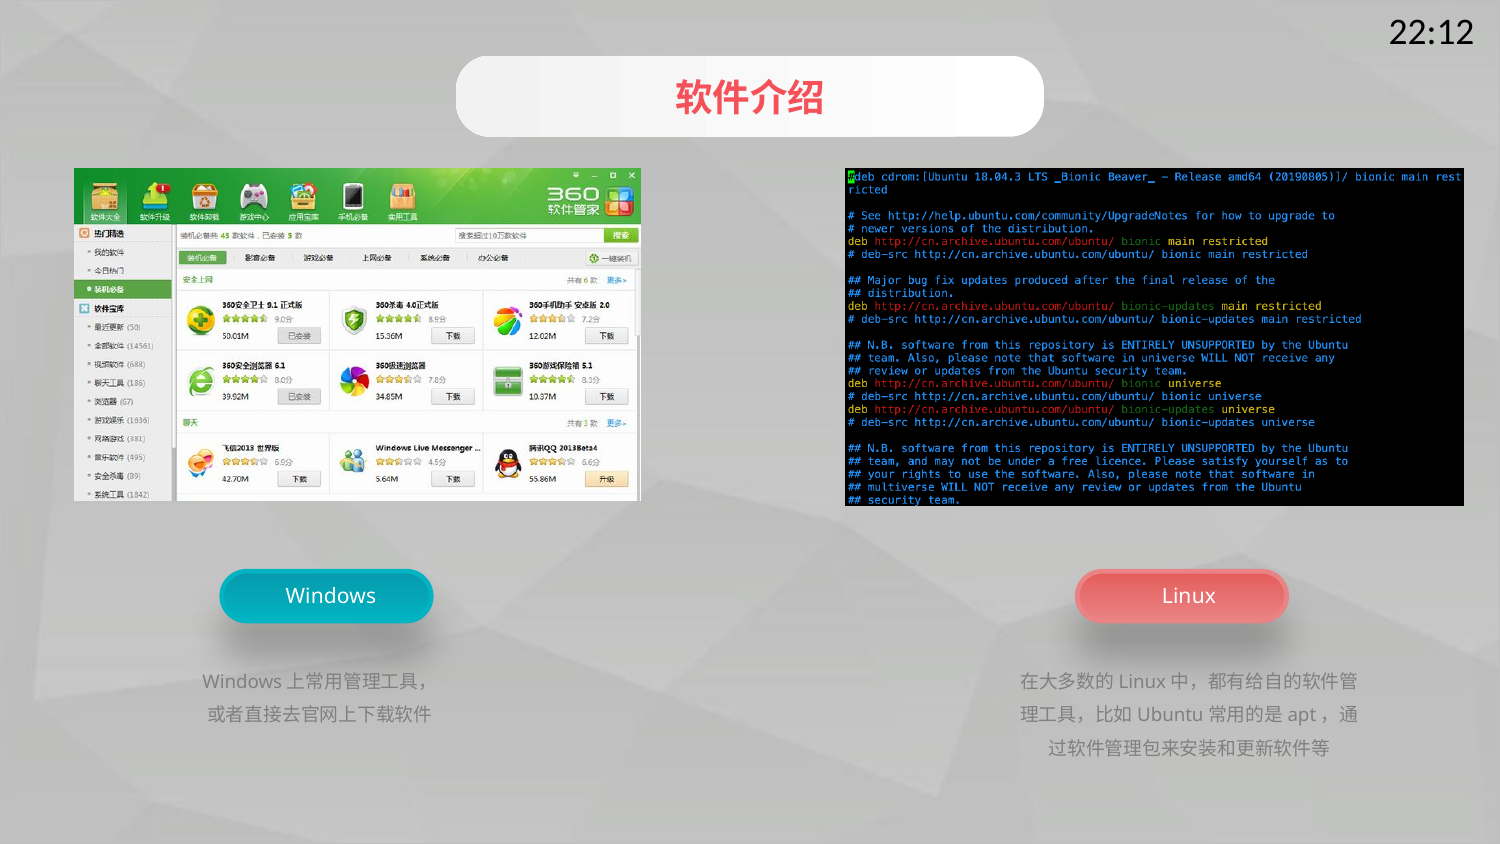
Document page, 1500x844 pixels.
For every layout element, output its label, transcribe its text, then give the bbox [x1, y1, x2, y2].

picture [1, 1, 1499, 843]
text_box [221, 571, 432, 621]
text_box Windows上常用管理工具，或者直接去官网上下载软件 [183, 650, 457, 733]
text_box 软件介绍 [454, 54, 1046, 138]
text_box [1077, 571, 1287, 621]
text_box 在大多数的Linux中，都有给自的软件管理工具，比如Ubuntu常用的是apt，通过软件管理包来安装和更新软件等 [1005, 650, 1374, 767]
